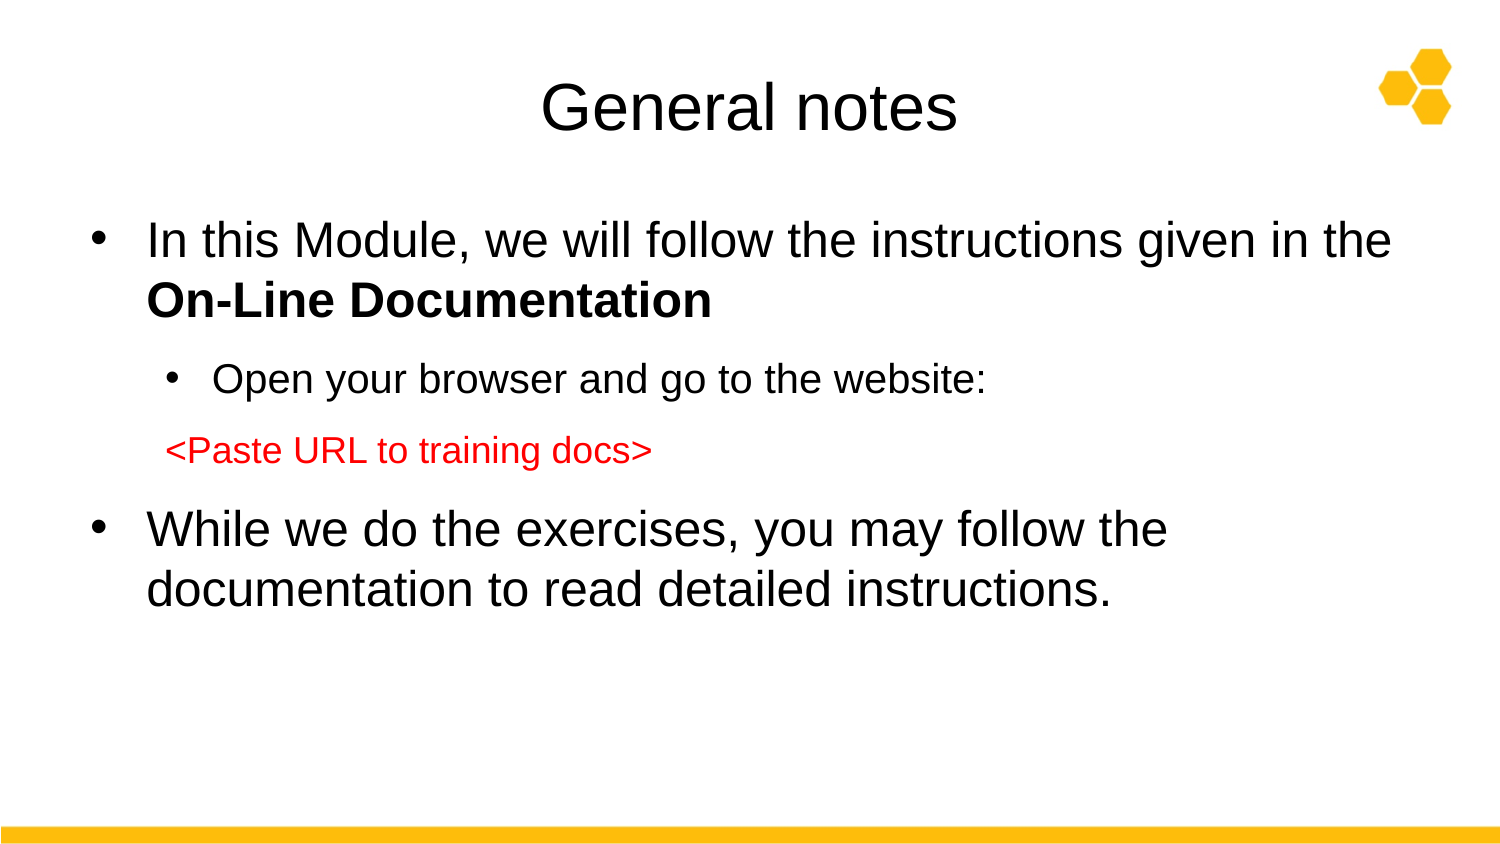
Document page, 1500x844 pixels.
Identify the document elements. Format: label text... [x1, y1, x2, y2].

picture [0, 0, 1500, 844]
list In this Module, we will follow the instructions given in the On-Line Documentation Open your browser and go to the website: <Paste URL to training docs> While we do the exercises, you may follow the documentation to read detailed instructions. [75, 199, 1425, 754]
title General notes [75, 33, 1425, 175]
